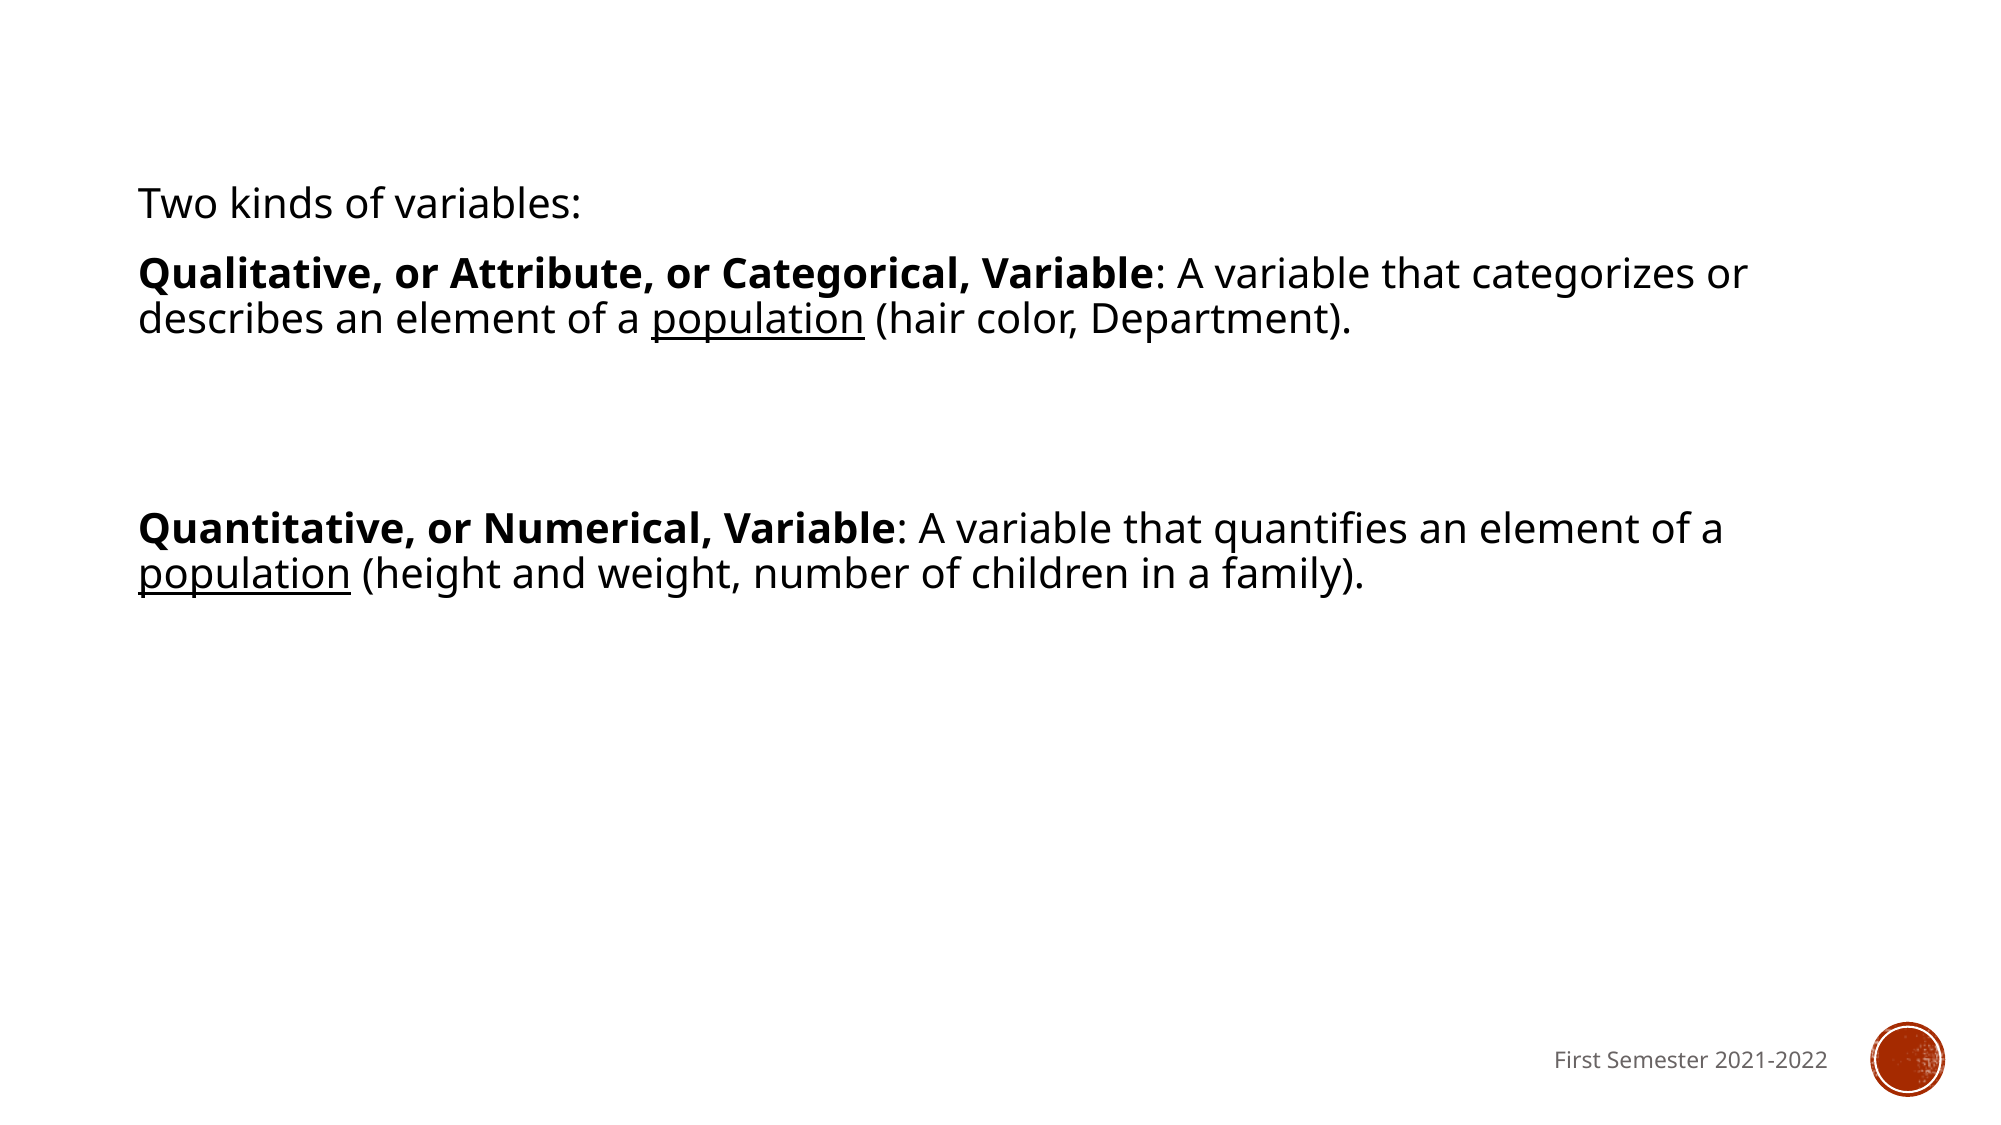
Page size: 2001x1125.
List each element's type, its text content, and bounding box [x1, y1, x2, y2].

list Two kinds of variables: Qualitative, or Attribute, or Categorical, Variable: A variable that categorizes or describes an element of a population (hair color, Department). Quantitative, or Numerical, Variable: A variable that quantifies an element of a population (height and weight, number of children in a family). [122, 174, 1850, 1000]
slide_number First Semester 2021-2022 [1306, 1028, 1844, 1089]
